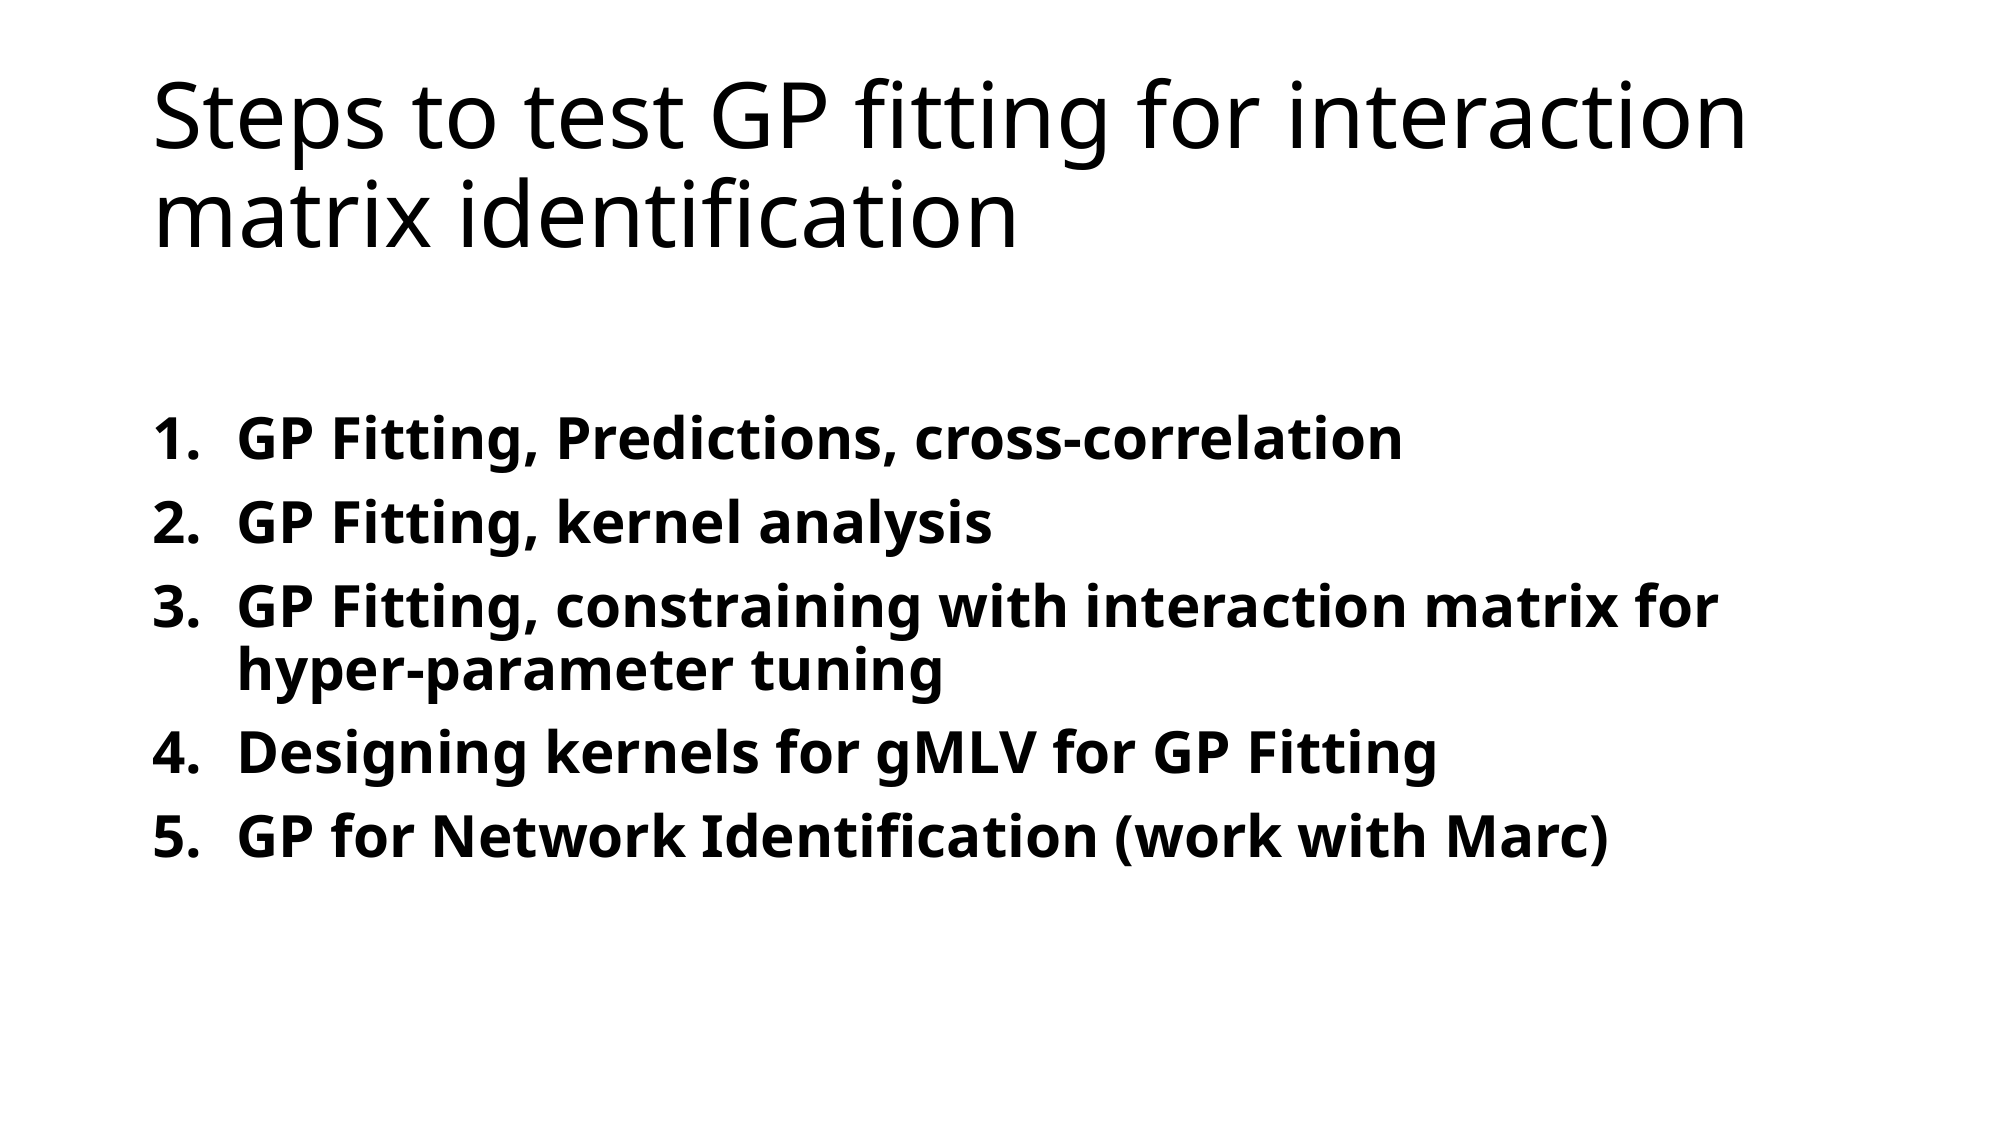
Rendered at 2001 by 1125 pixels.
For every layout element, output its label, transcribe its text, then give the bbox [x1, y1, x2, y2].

title Steps to test GP fitting for interaction matrix identification [137, 59, 1863, 278]
list GP Fitting, Predictions, cross-correlation GP Fitting, kernel analysis GP Fitting, constraining with interaction matrix for hyper-parameter tuning Designing kernels for gMLV for GP Fitting GP for Network Identification (work with Marc) [137, 402, 1863, 882]
